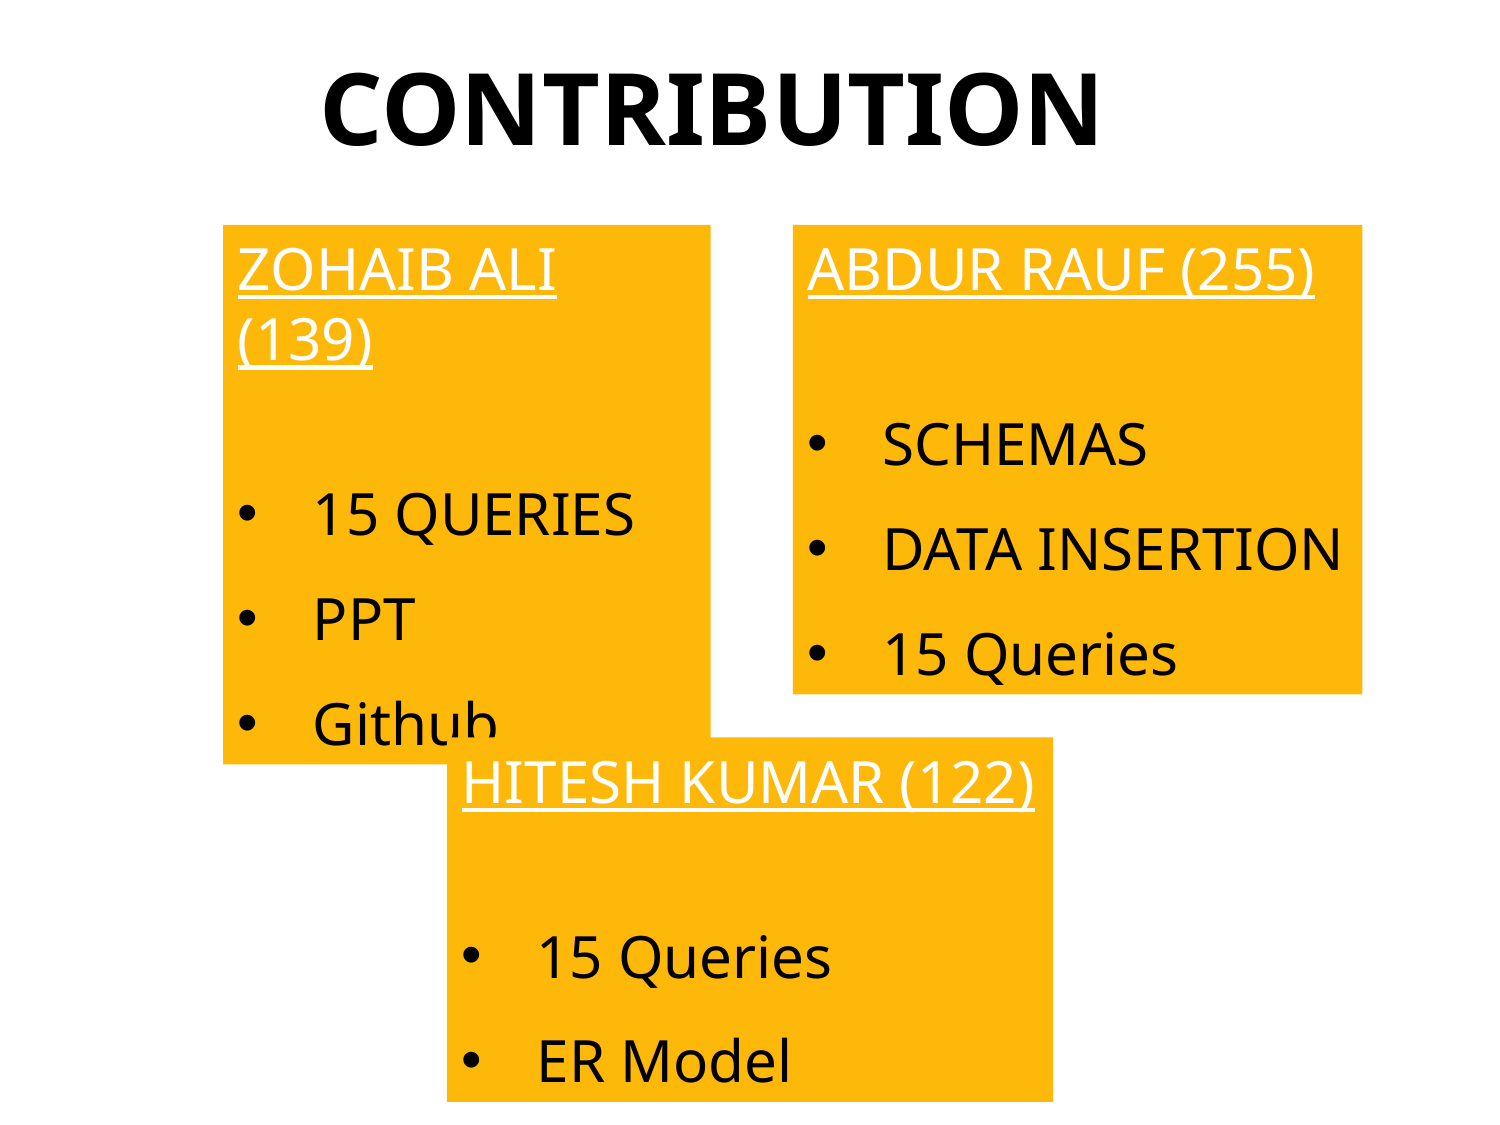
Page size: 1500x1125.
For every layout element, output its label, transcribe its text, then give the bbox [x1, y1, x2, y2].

text_box HITESH KUMAR (122) 15 Queries ER Model [446, 737, 1054, 1102]
text_box ABDUR RAUF (255) SCHEMAS DATA INSERTION 15 Queries [792, 224, 1363, 695]
text_box CONTRIBUTION [174, 38, 1250, 173]
text_box ZOHAIB ALI (139) 15 QUERIES PPT Github [223, 224, 711, 765]
